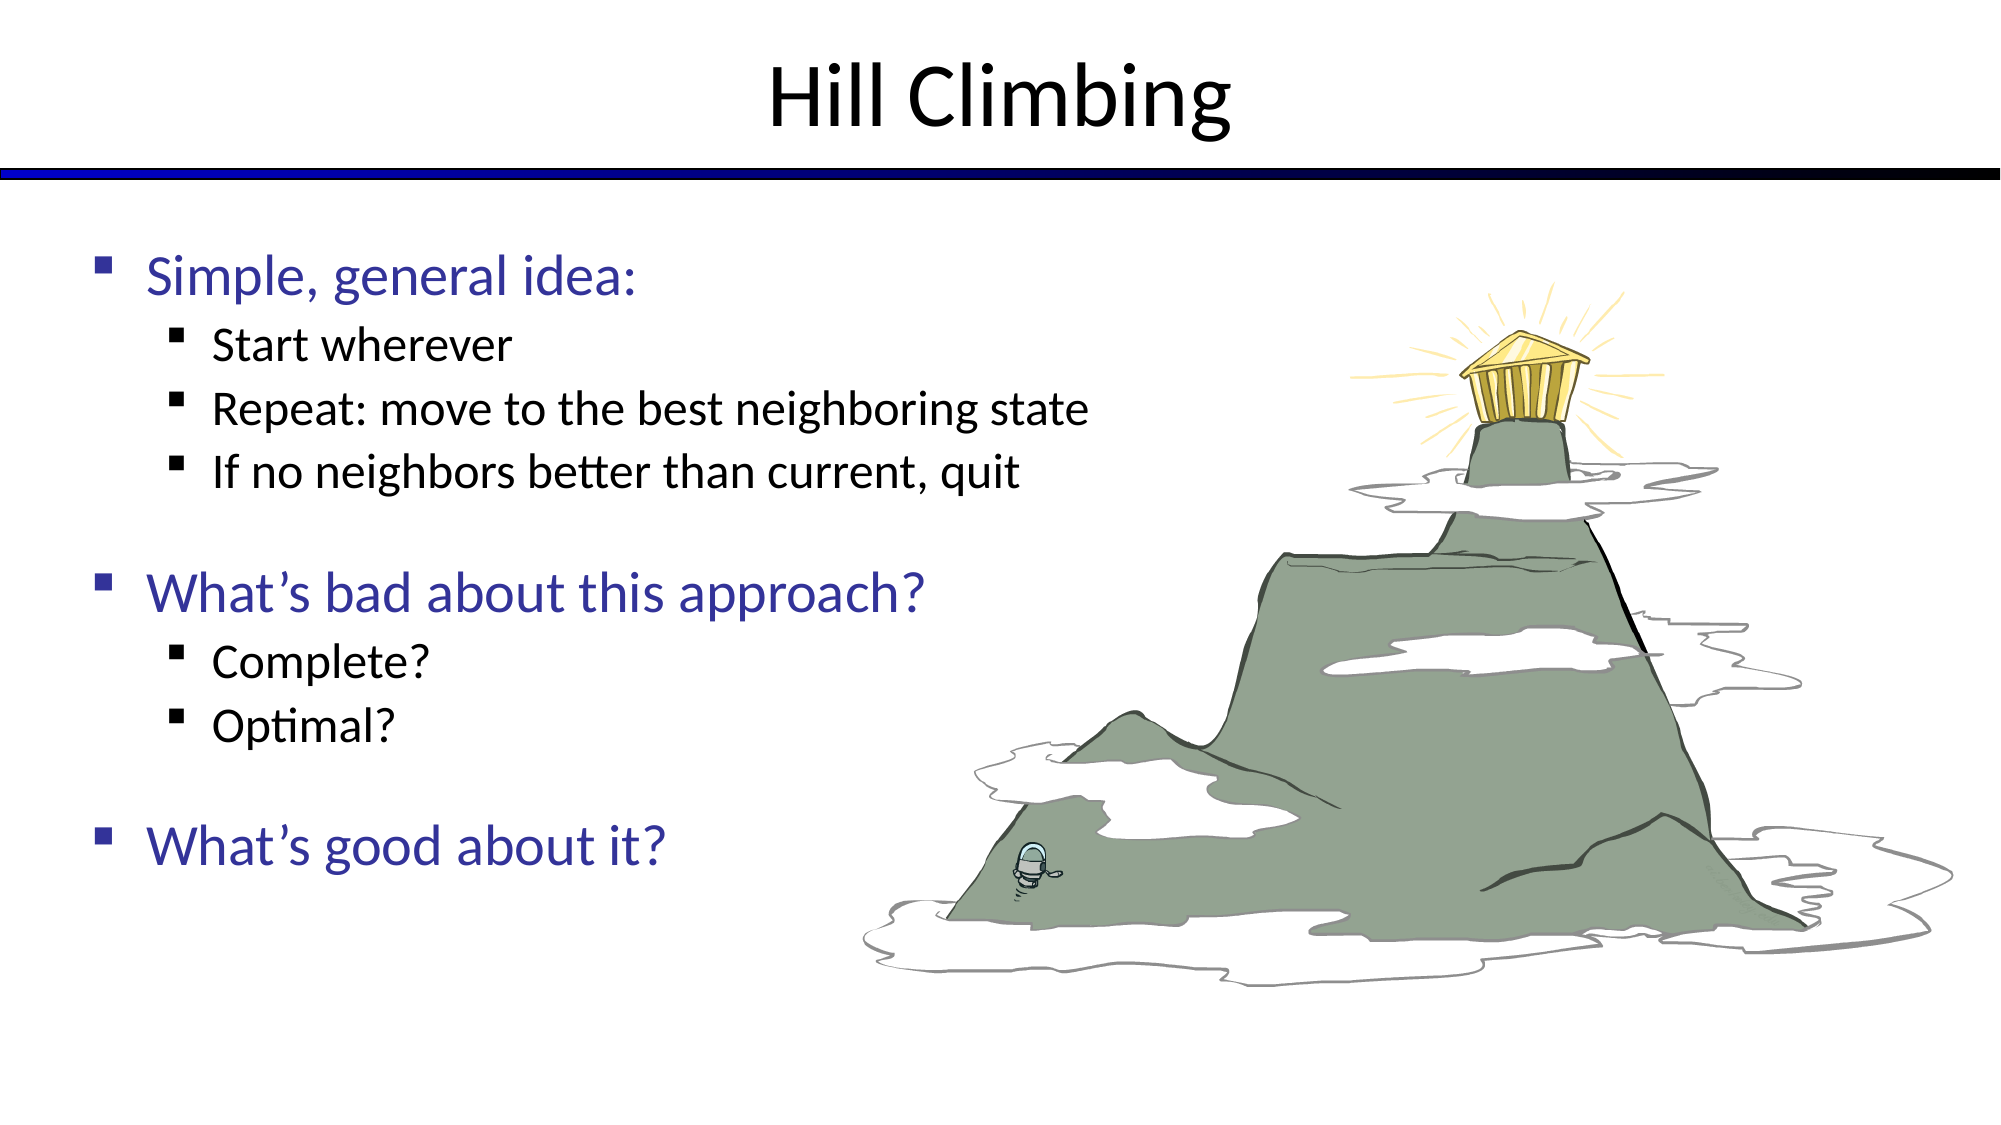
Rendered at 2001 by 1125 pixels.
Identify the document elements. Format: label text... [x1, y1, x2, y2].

list Simple, general idea: Start wherever Repeat: move to the best neighboring state If no neighbors better than current, quit What’s bad about this approach? Complete? Optimal? What’s good about it? [74, 237, 1426, 1038]
title Hill Climbing [0, 0, 2000, 184]
picture [774, 274, 2000, 1049]
